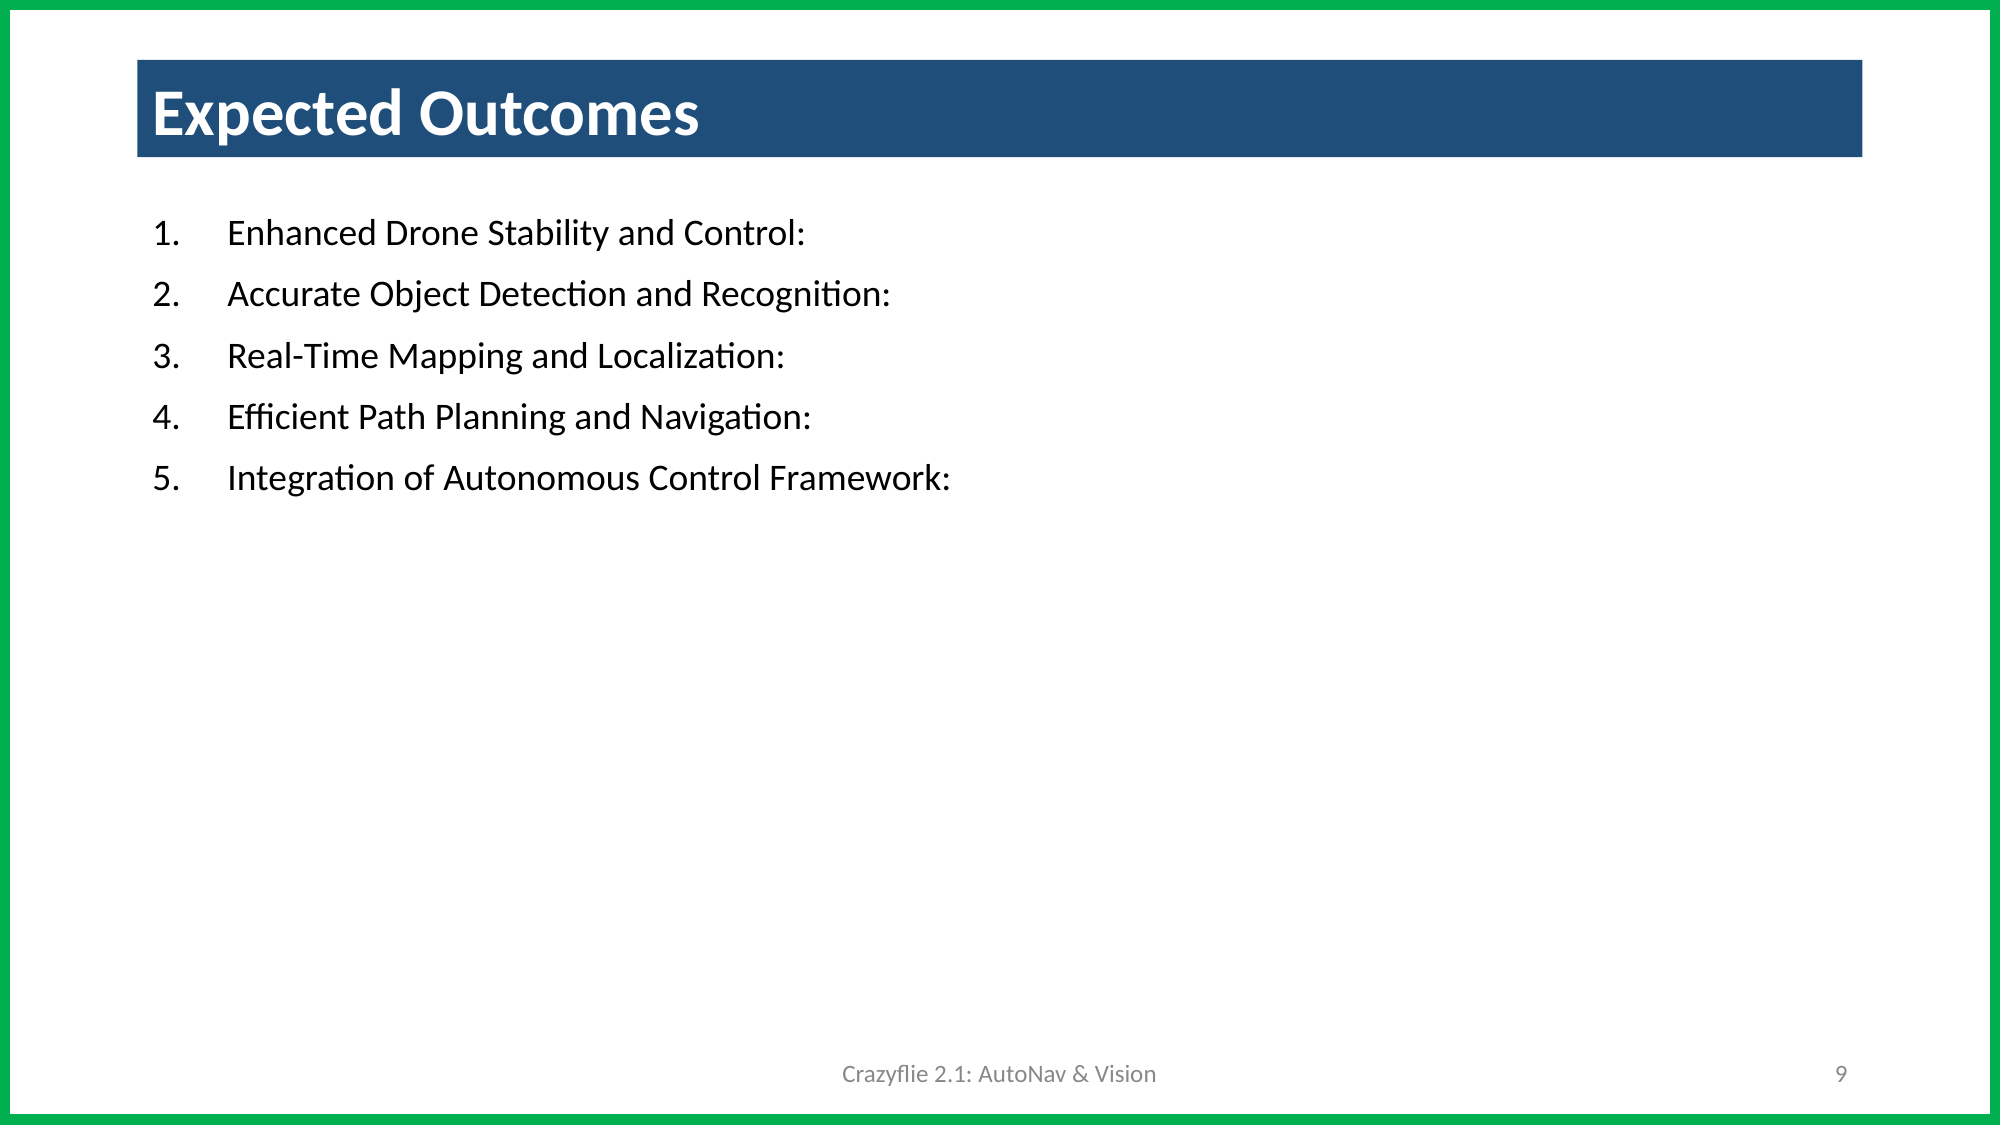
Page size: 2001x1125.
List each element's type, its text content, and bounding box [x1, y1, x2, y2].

text_box [0, 0, 2000, 1125]
list Enhanced Drone Stability and Control: Accurate Object Detection and Recognition: Real-Time Mapping and Localization: Efficient Path Planning and Navigation: Integration of Autonomous Control Framework: [137, 205, 1367, 735]
